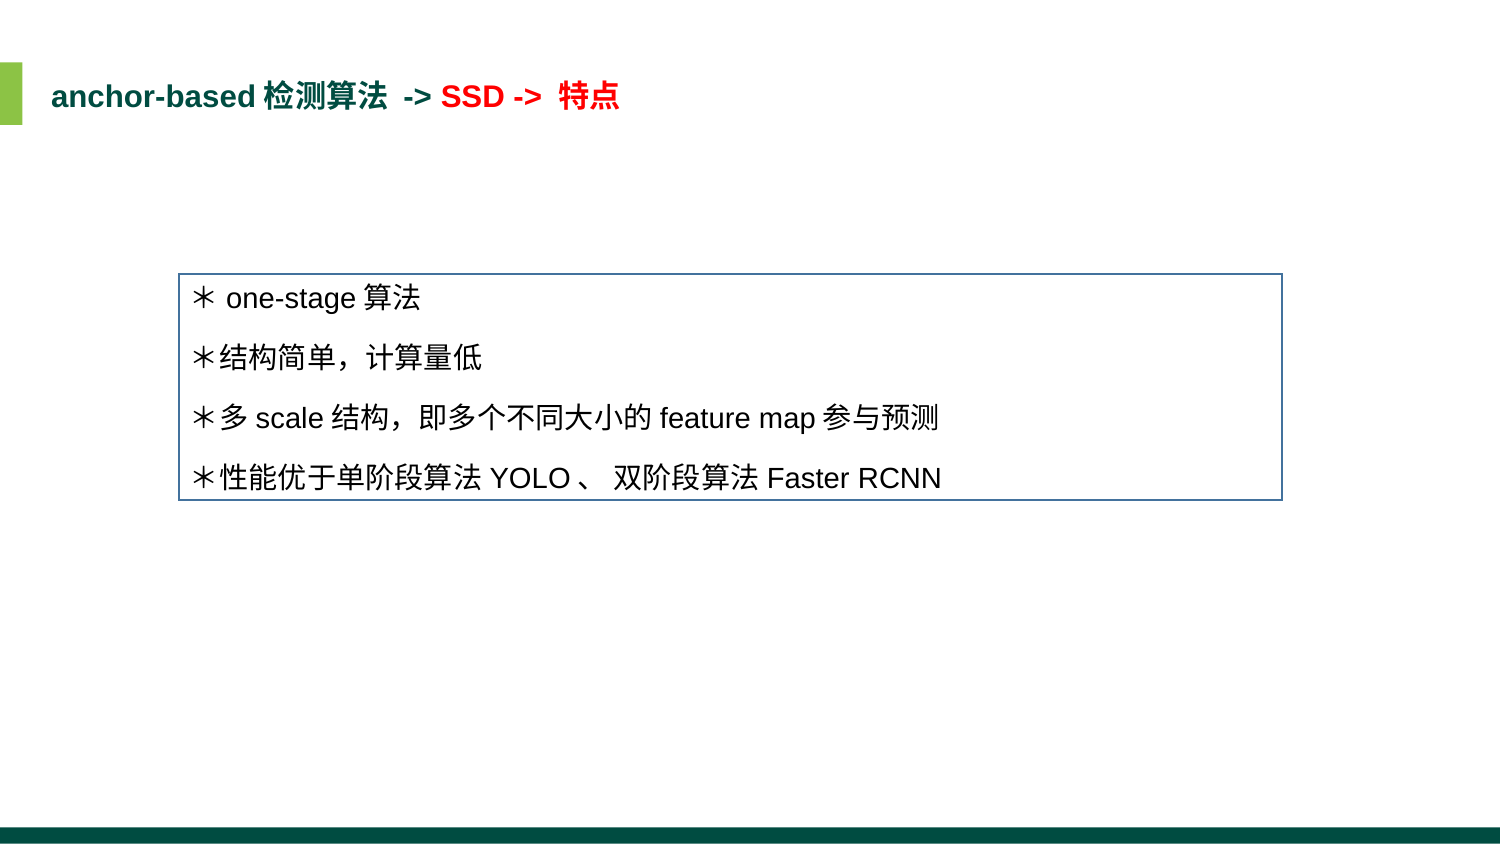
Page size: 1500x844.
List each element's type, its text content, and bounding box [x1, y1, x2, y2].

text_box anchor-based检测算法 -> SSD -> 特点 [36, 69, 743, 122]
text_box ＊one-stage算法 ＊结构简单，计算量低 ＊多scale结构，即多个不同大小的feature map参与预测 ＊性能优于单阶段算法YOLO、 双阶段算法Faster RCNN [178, 273, 1283, 501]
text_box [0, 826, 1500, 844]
text_box [0, 61, 23, 126]
